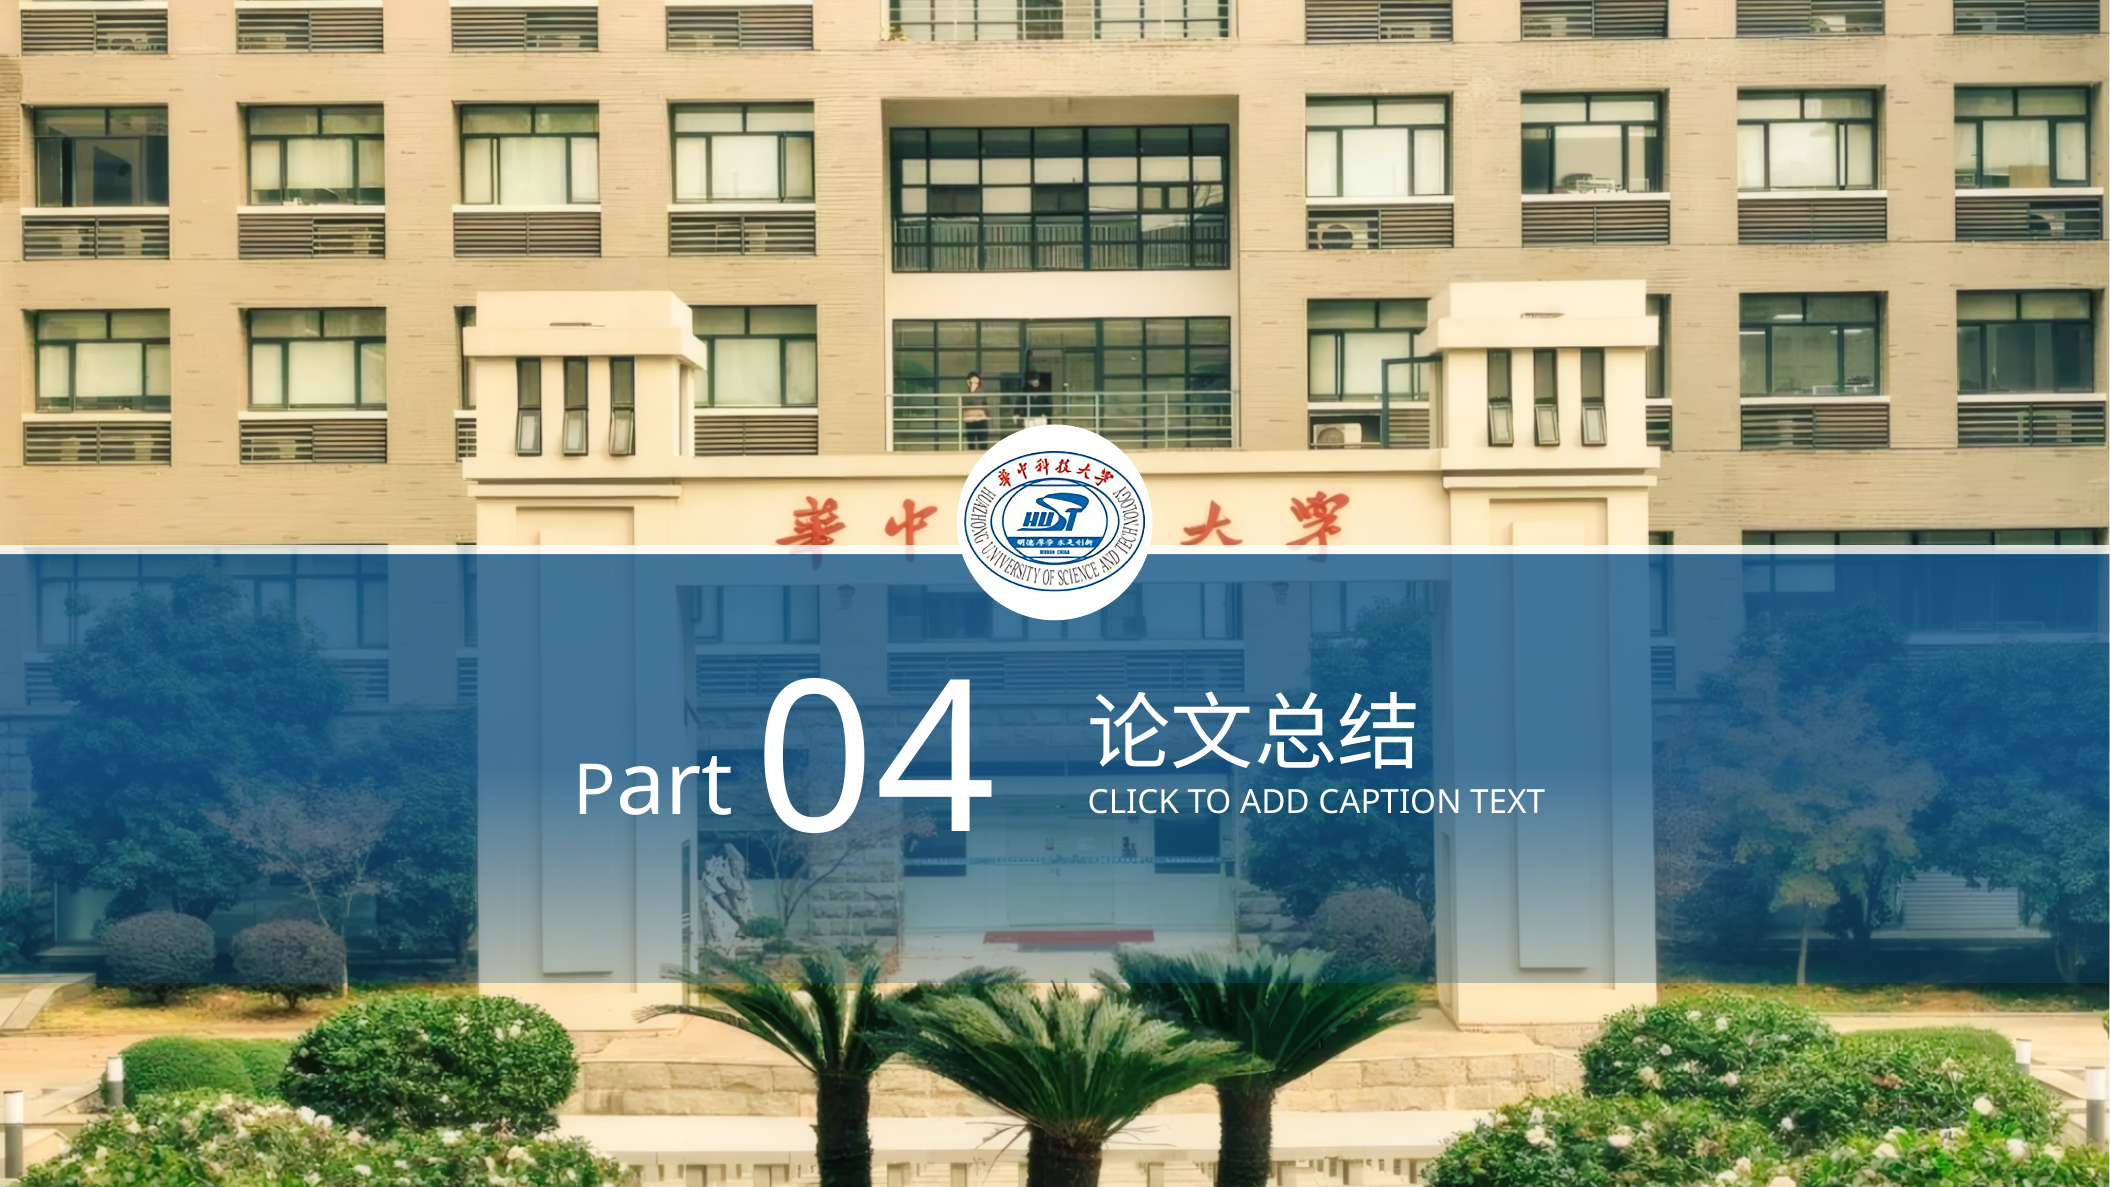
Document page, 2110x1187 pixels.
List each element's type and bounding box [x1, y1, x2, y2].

text_box [0, 424, 2110, 621]
picture [0, 621, 2110, 1187]
picture [0, 0, 2110, 424]
